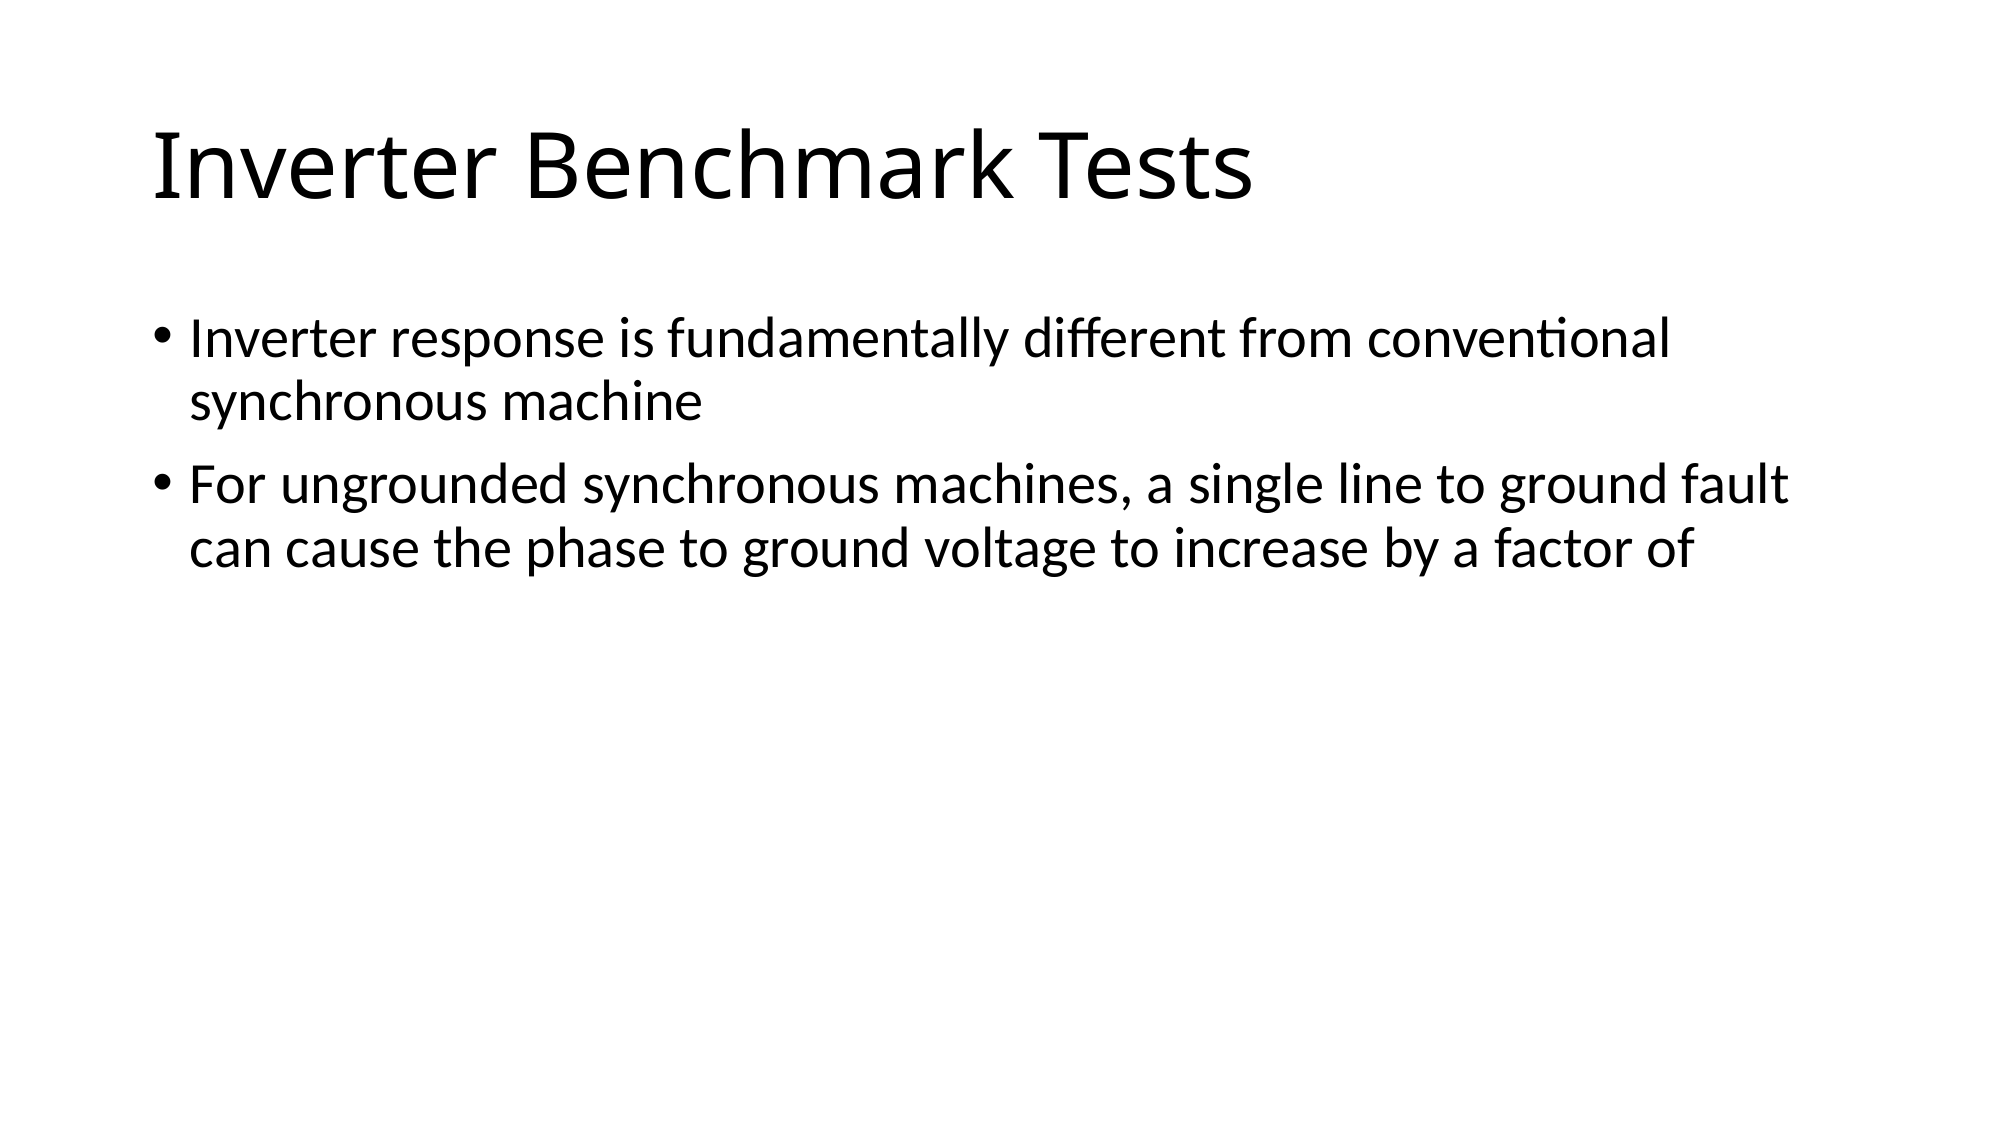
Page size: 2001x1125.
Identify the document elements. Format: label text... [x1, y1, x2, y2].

title Inverter Benchmark Tests [137, 59, 1863, 278]
